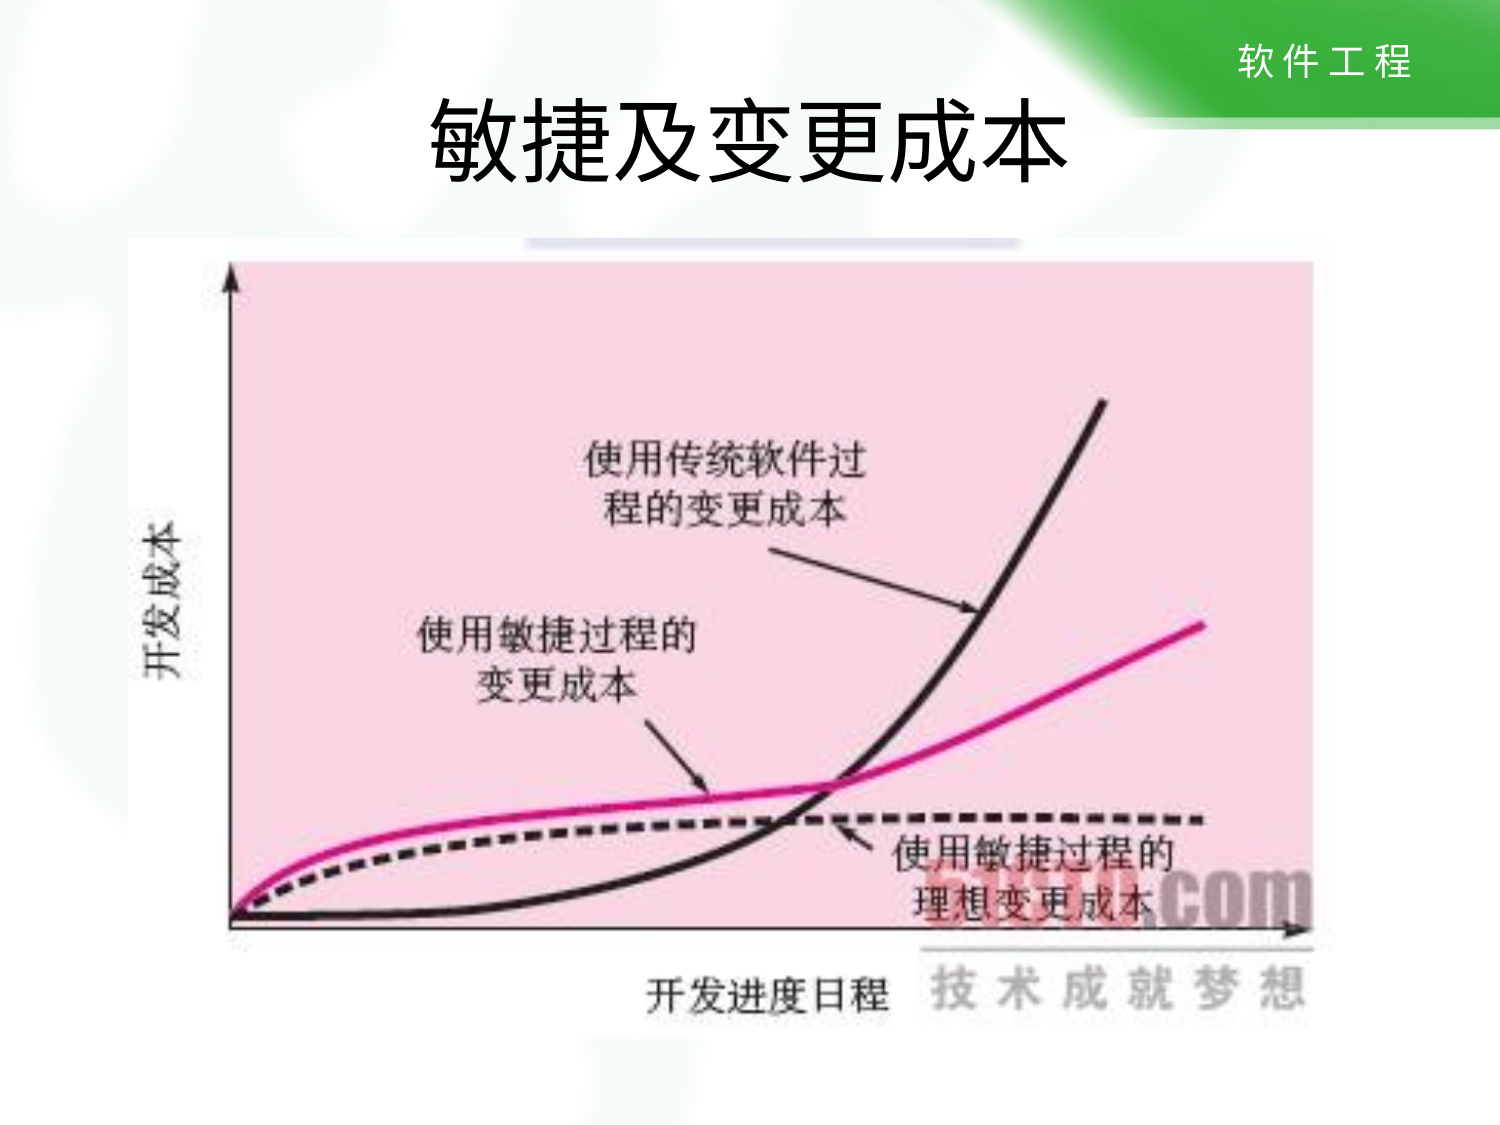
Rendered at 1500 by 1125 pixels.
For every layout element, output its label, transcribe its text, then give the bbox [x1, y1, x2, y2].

picture [0, 0, 1500, 1125]
title 敏捷及变更成本 [75, 45, 1425, 233]
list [128, 238, 1337, 1040]
